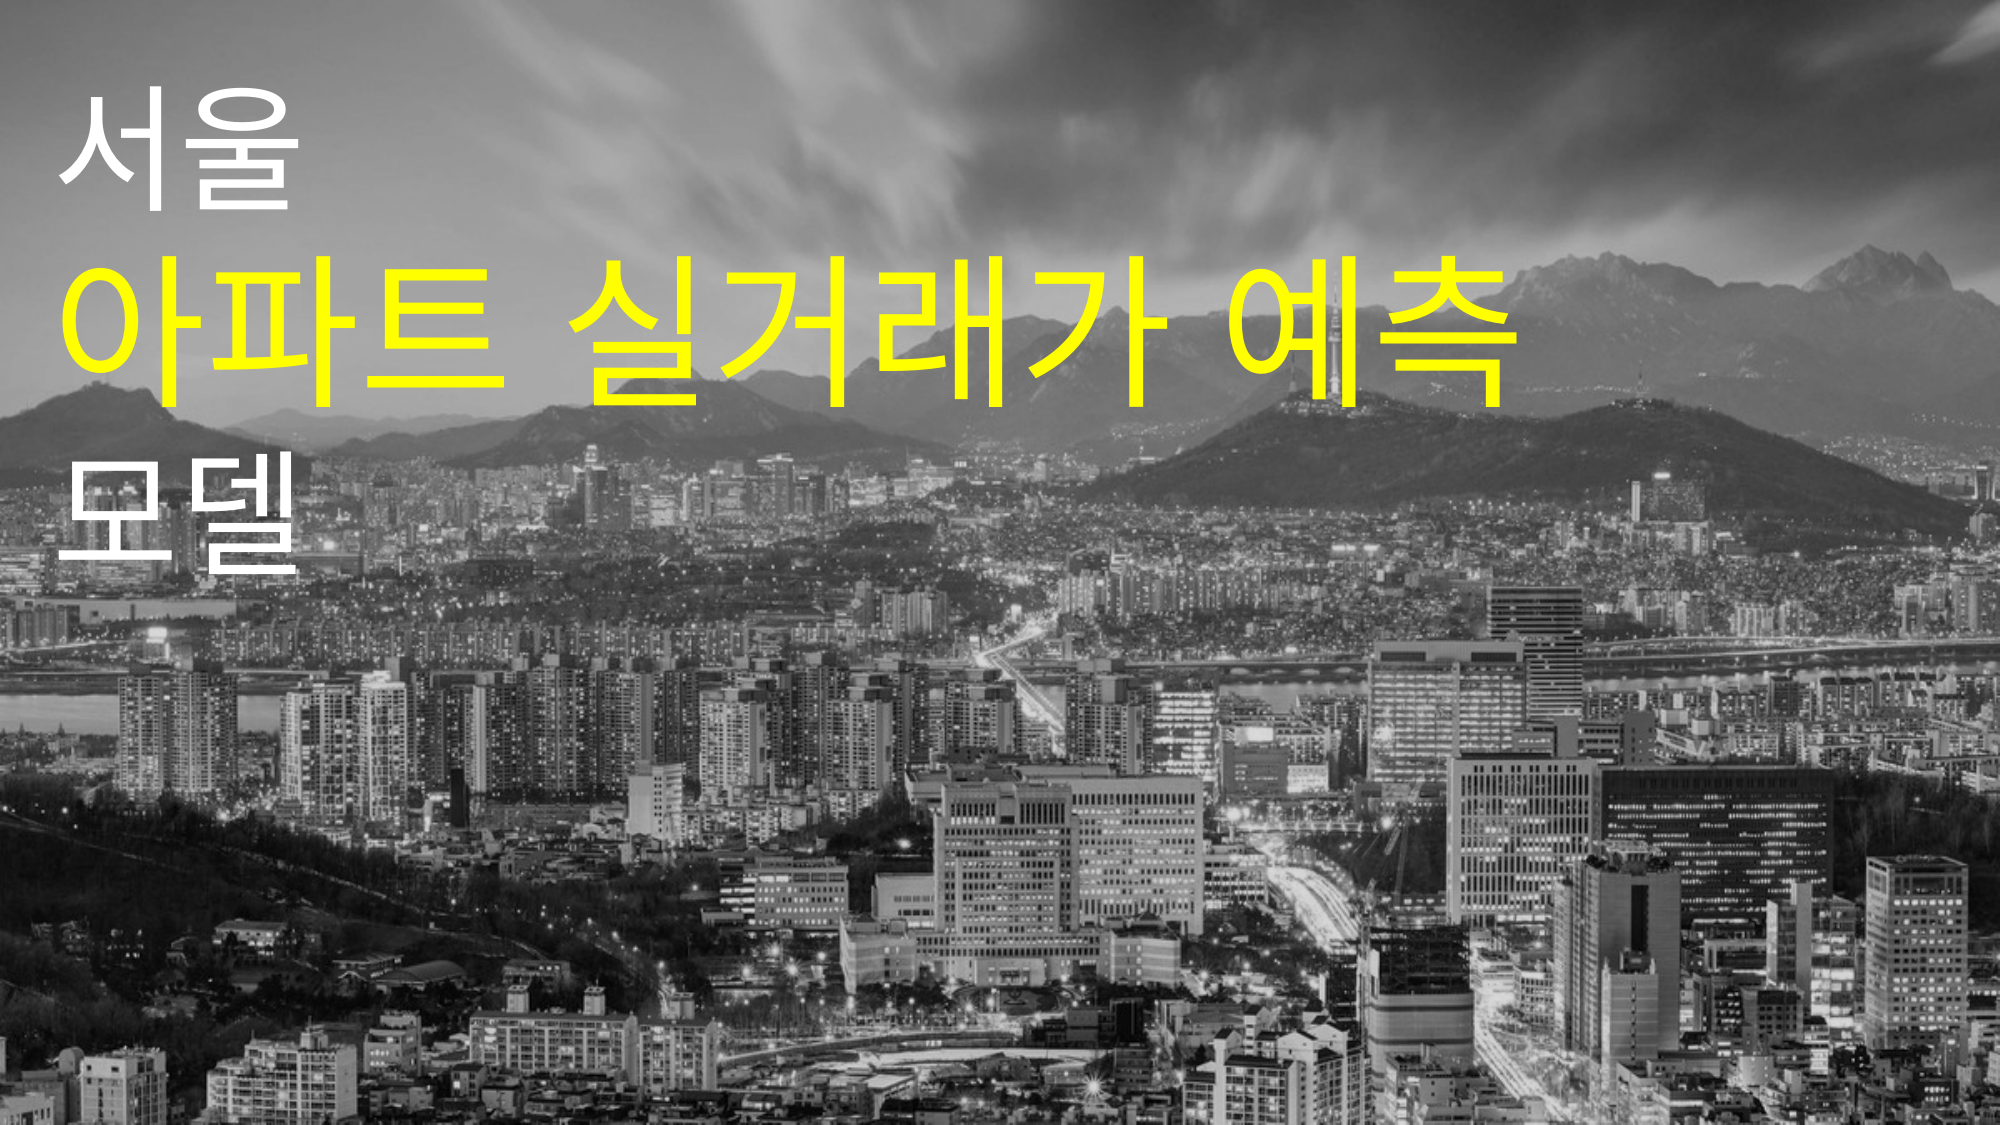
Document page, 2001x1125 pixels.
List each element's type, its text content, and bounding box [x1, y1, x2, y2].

text_box 서울 아파트 실거래가 예측 모델 [38, 55, 1817, 600]
text_box [0, 0, 2000, 1125]
